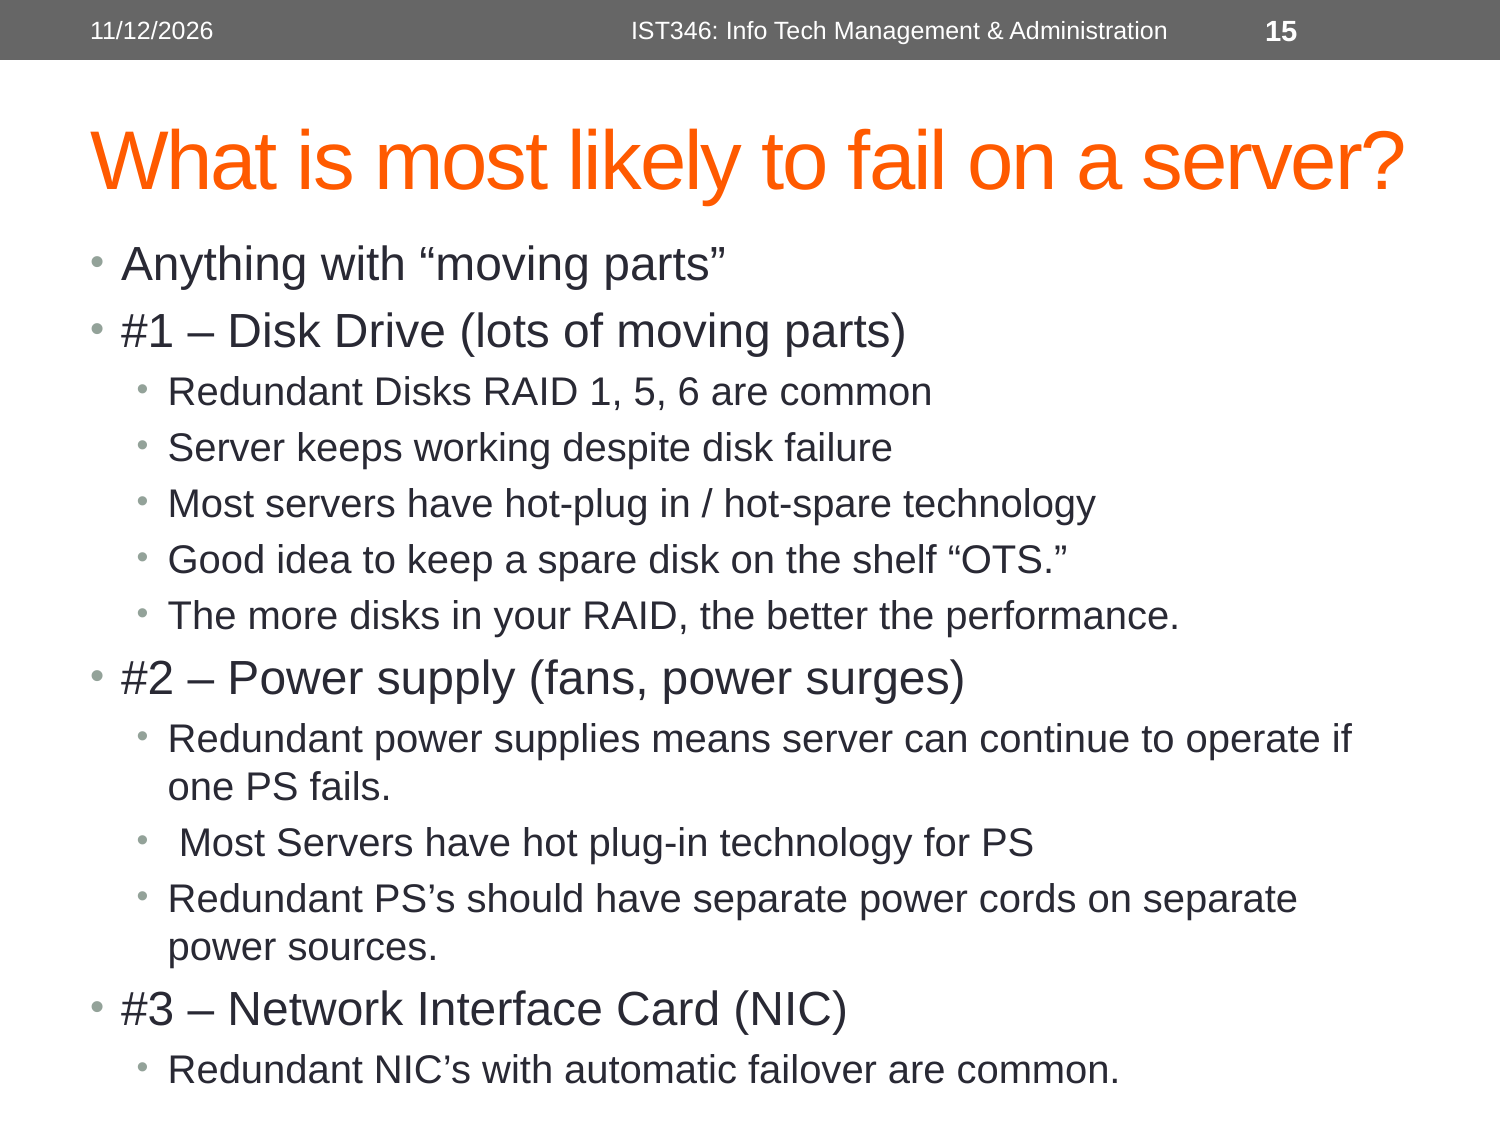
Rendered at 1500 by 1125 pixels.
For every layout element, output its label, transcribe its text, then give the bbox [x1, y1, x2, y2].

footer IST346: Info Tech Management & Administration [562, 3, 1238, 57]
list Anything with “moving parts” #1 – Disk Drive (lots of moving parts) Redundant Disks RAID 1, 5, 6 are common Server keeps working despite disk failure Most servers have hot-plug in / hot-spare technology Good idea to keep a spare disk on the shelf “OTS.” The more disks in your RAID, the better the performance. #2 – Power supply (fans, power surges) Redundant power supplies means server can continue to operate if one PS fails. Most Servers have hot plug-in technology for PS Redundant PS’s should have separate power cords on separate power sources. #3 – Network Interface Card (NIC) Redundant NIC’s with automatic failover are common. [75, 224, 1425, 1100]
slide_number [75, 3, 550, 57]
title What is most likely to fail on a server? [75, 75, 1425, 224]
slide_number 15 [1250, 3, 1425, 57]
